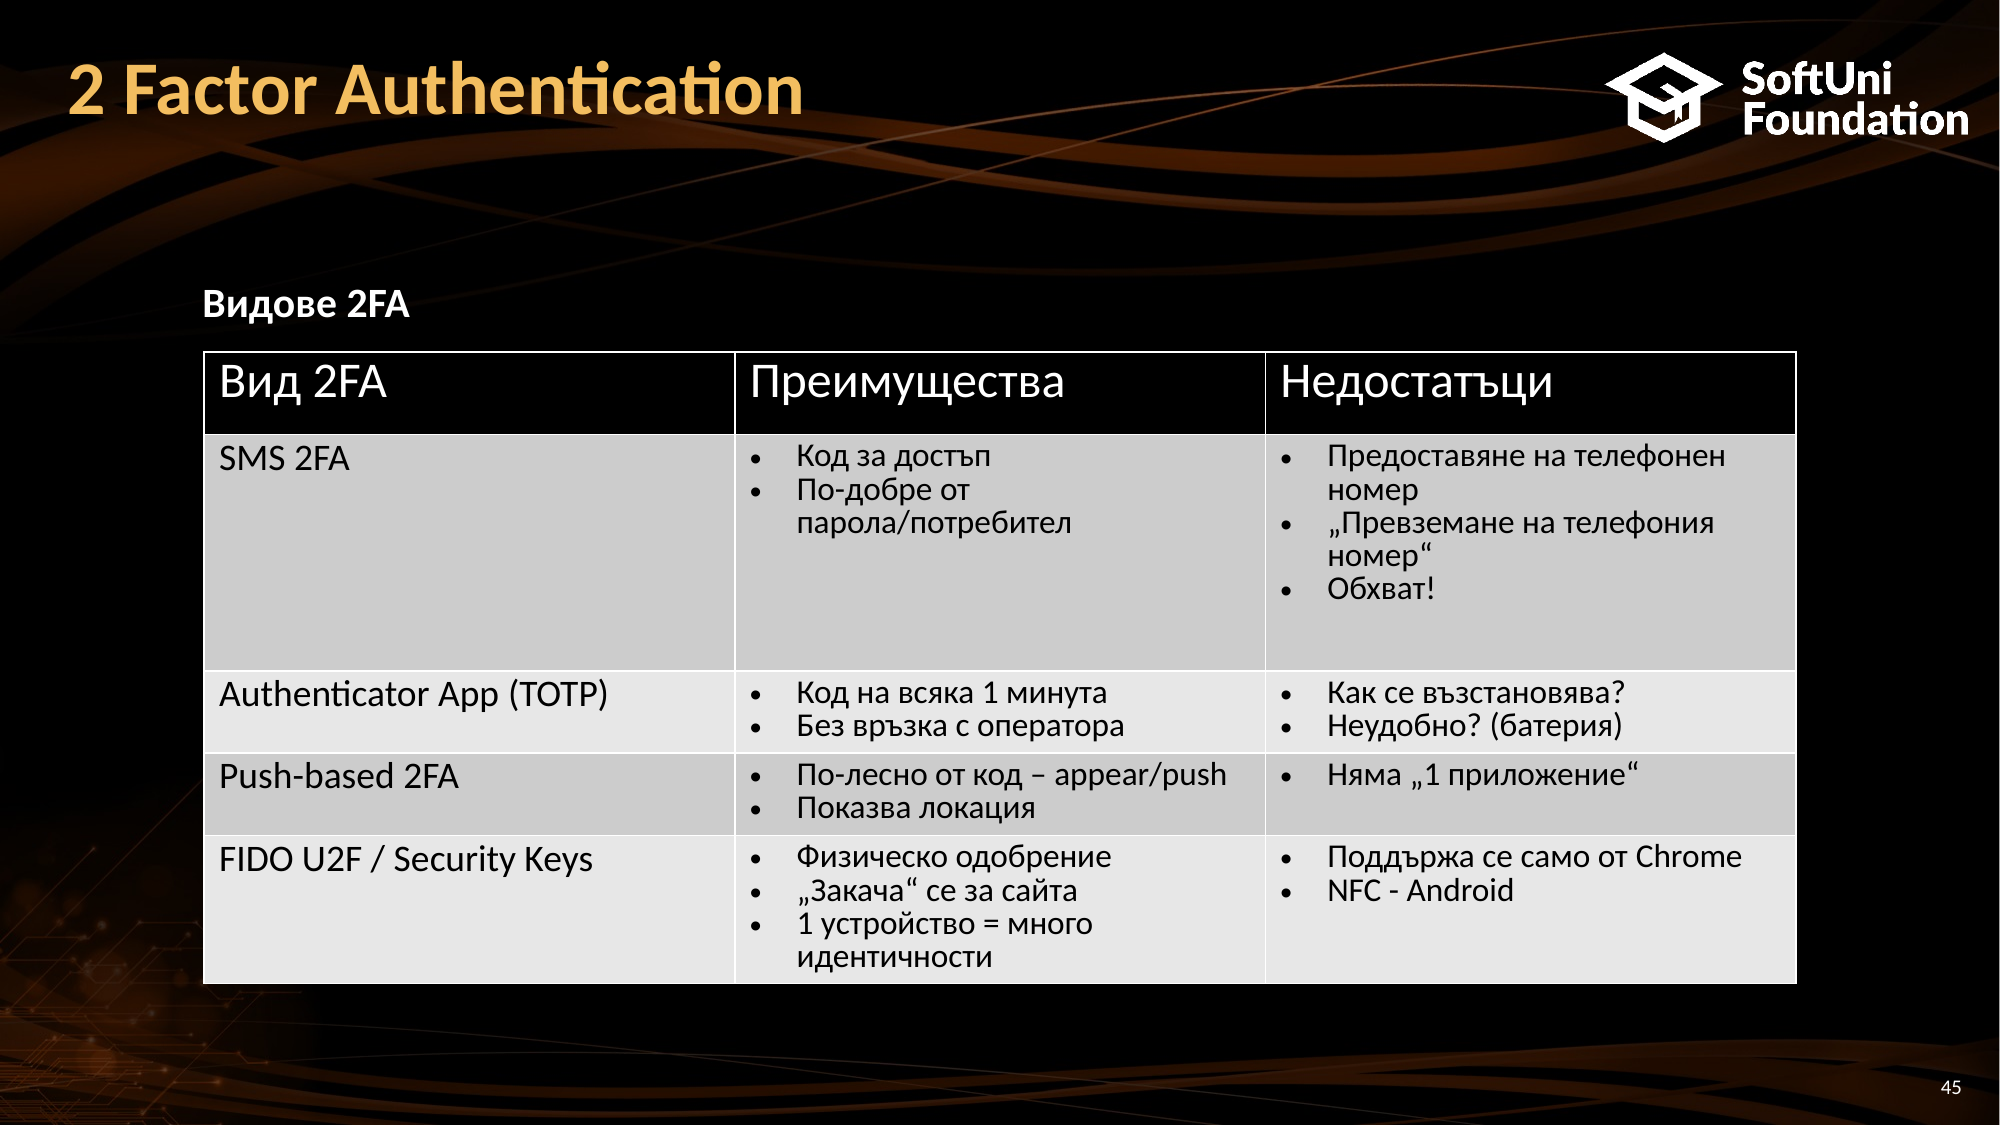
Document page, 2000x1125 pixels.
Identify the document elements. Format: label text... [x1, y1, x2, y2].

table_cell Код на всяка 1 минута Без връзка с оператора [736, 672, 1265, 752]
table_header Вид 2FA [205, 353, 734, 434]
picture [0, 0, 2000, 1125]
table_cell Физическо одобрение „Закача“ се за сайта 1 устройство = много идентичности [736, 836, 1265, 983]
table_cell Код за достъп По-добре от парола/потребител [736, 435, 1265, 670]
table_cell FIDO U2F / Security Keys [205, 836, 734, 983]
table_header Преимущества [736, 353, 1265, 434]
text_box Видове 2FA [187, 274, 1765, 1087]
table_cell Authenticator App (TOTP) [205, 672, 734, 752]
title 2 Factor Authentication [49, 42, 1694, 188]
table_header Недостатъци [1266, 353, 1795, 434]
table_cell Предоставяне на телефонен номер „Превземане на телефония номер“ Обхват! [1266, 435, 1795, 670]
slide_number 45 [1897, 1070, 1968, 1103]
table_cell SMS 2FA [205, 435, 734, 670]
table_cell По-лесно от код – appear/push Показва локация [736, 754, 1265, 835]
table_cell Няма „1 приложение“ [1266, 754, 1795, 835]
table_cell Как се възстановява? Неудобно? (батерия) [1266, 672, 1795, 752]
table_cell Поддържа се само от Chrome NFC - Android [1266, 836, 1795, 983]
table_cell Push-based 2FA [205, 754, 734, 835]
